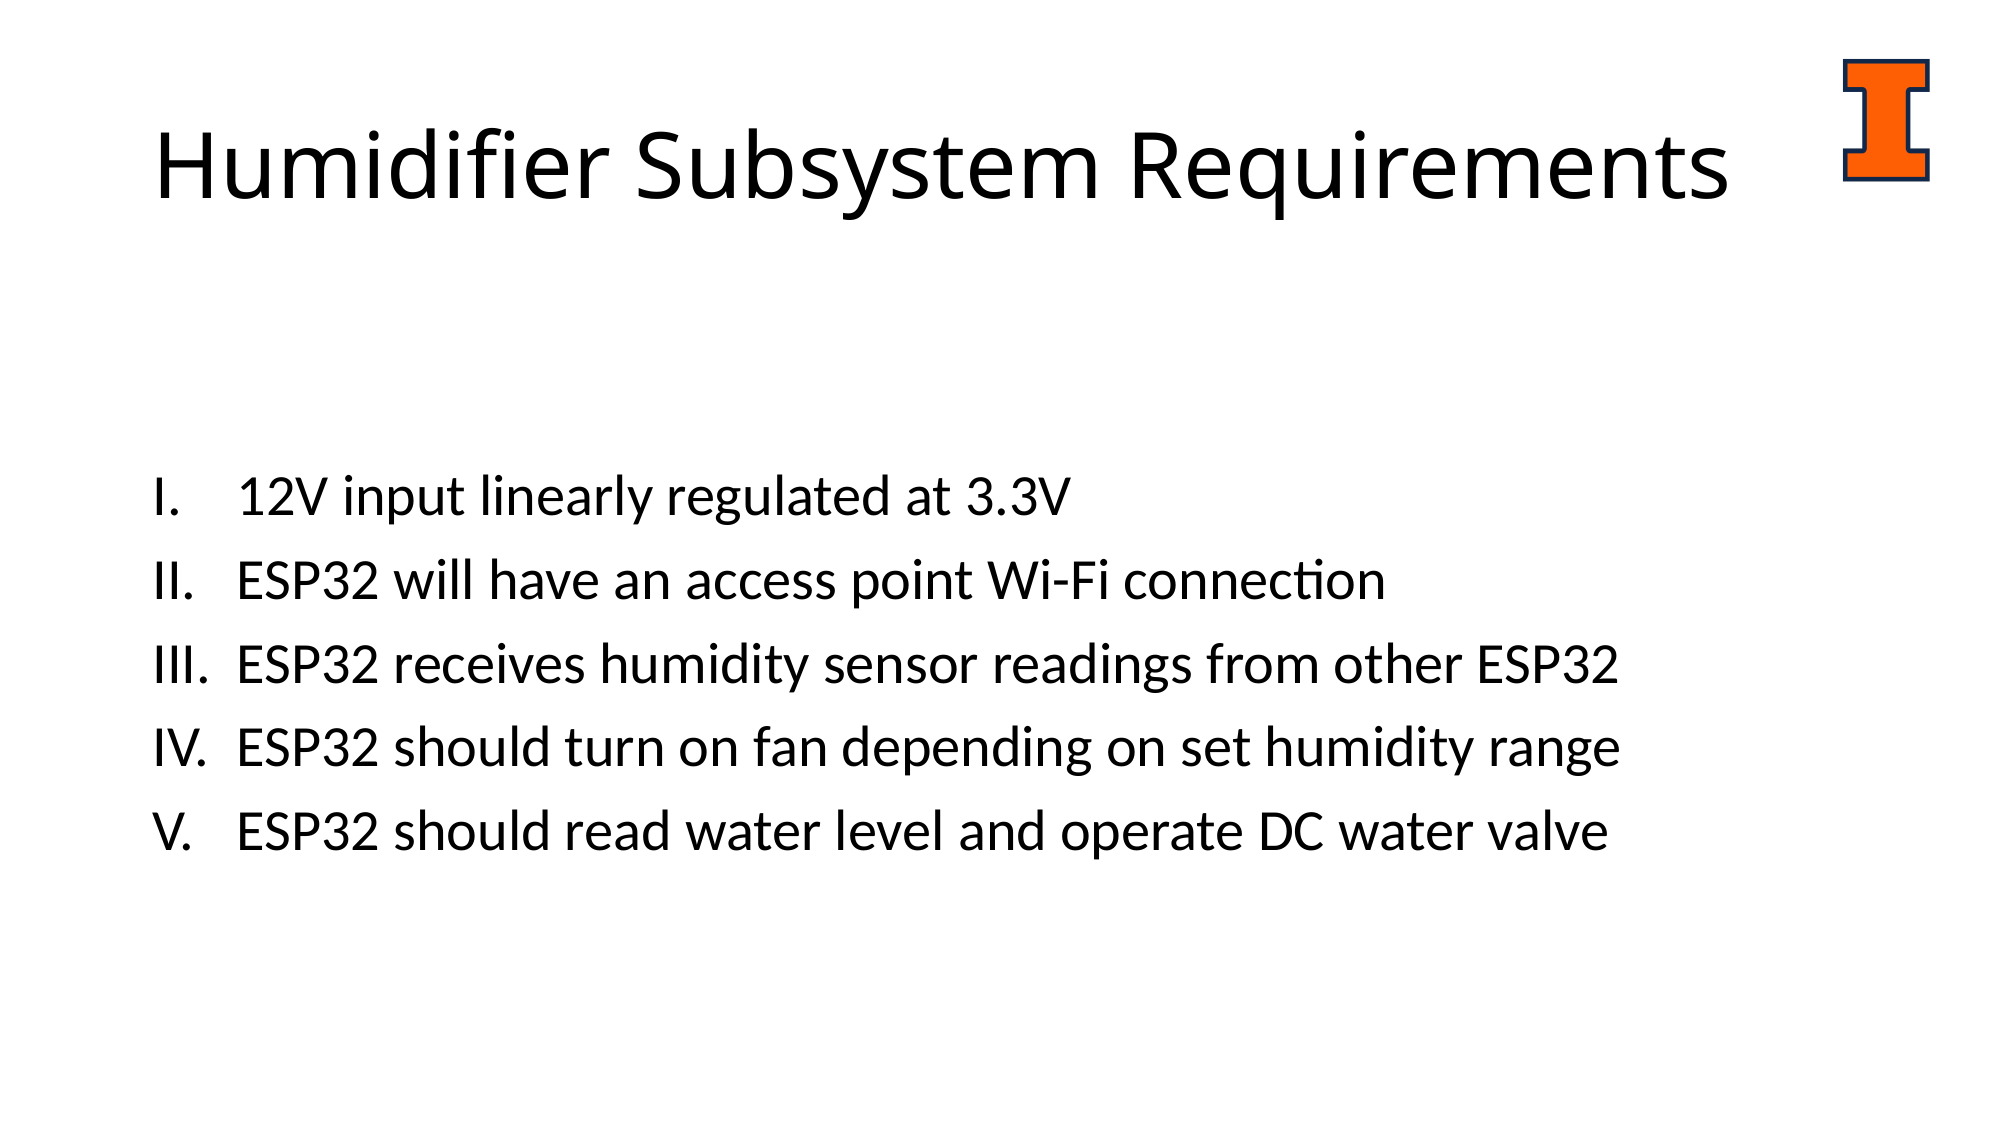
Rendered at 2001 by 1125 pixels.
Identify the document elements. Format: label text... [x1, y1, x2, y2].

picture [1842, 58, 1930, 182]
title Humidifier Subsystem Requirements [137, 59, 1863, 278]
list 12V input linearly regulated at 3.3V ESP32 will have an access point Wi-Fi connection ESP32 receives humidity sensor readings from other ESP32 ESP32 should turn on fan depending on set humidity range ESP32 should read water level and operate DC water valve [137, 458, 1863, 1125]
